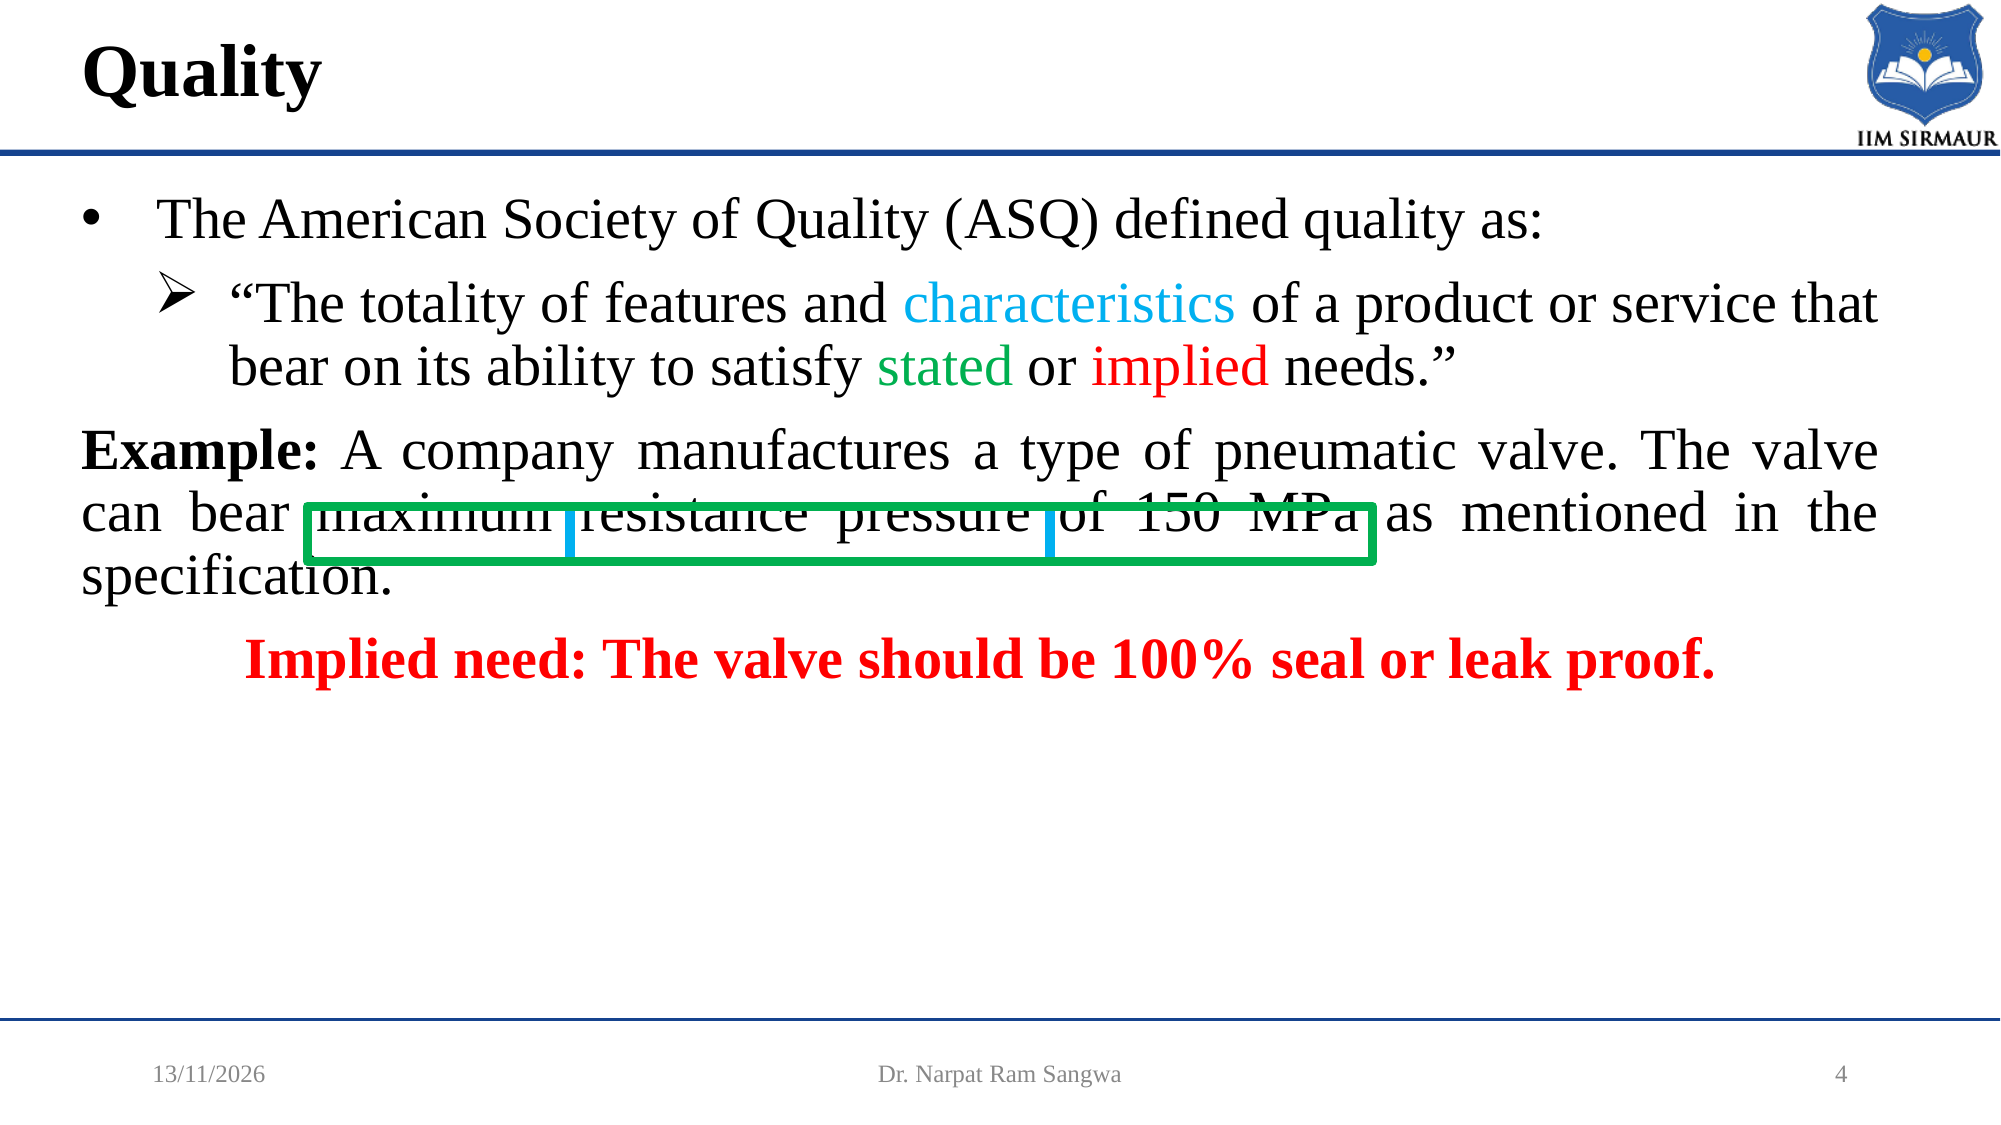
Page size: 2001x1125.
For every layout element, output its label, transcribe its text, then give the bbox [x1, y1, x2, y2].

list The American Society of Quality (ASQ) defined quality as: “The totality of features and characteristics of a product or service that bear on its ability to satisfy stated or implied needs.” Example: A company manufactures a type of pneumatic valve. The valve can bear maximum resistance pressure of 150 MPa as mentioned in the specification. Implied need: The valve should be 100% seal or leak proof. [66, 181, 1895, 973]
footer Dr. Narpat Ram Sangwa [662, 1042, 1338, 1103]
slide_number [137, 1042, 588, 1103]
text_box [305, 504, 1374, 563]
slide_number 4 [1412, 1042, 1863, 1103]
picture [1855, 1, 2000, 147]
title Quality [66, 24, 1833, 137]
